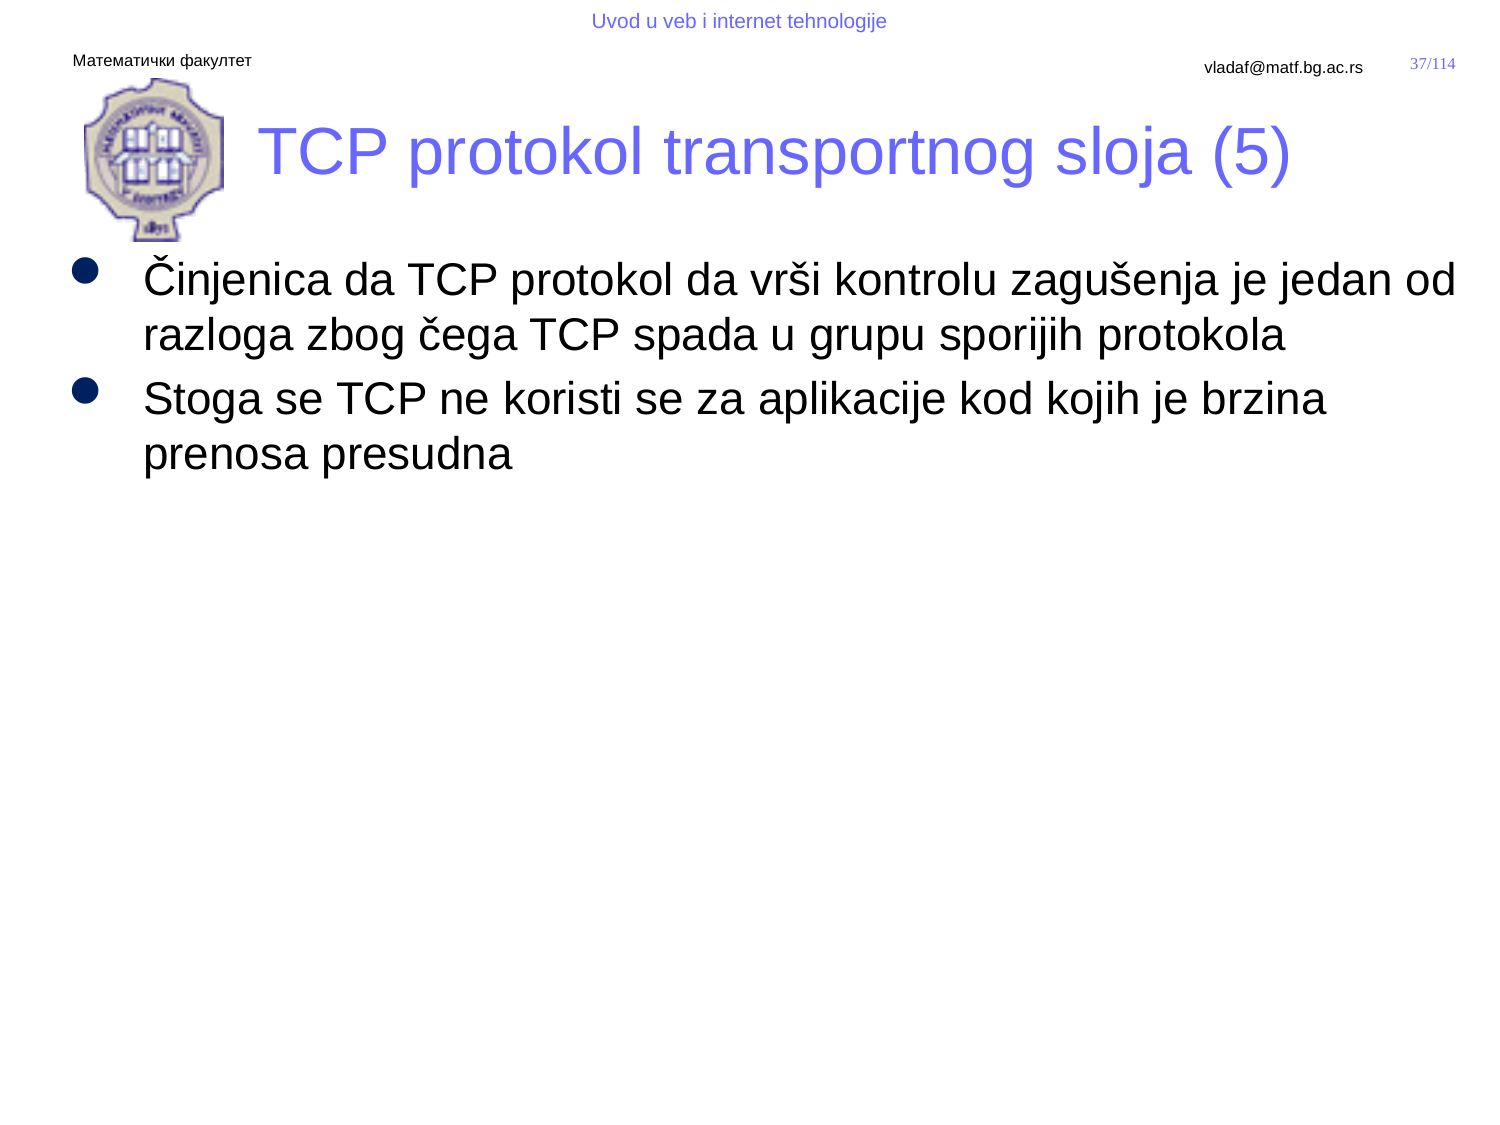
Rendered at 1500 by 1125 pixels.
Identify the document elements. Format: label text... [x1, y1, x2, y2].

picture [84, 78, 224, 242]
list Činjenica da TCP protokol da vrši kontrolu zagušenja je jedan od razloga zbog čega TCP spada u grupu sporijih protokola Stoga se TCP ne koristi se za aplikacije kod kojih je brzina prenosa presudna [53, 242, 1483, 598]
title TCP protokol transportnog sloja (5) [242, 54, 1436, 242]
